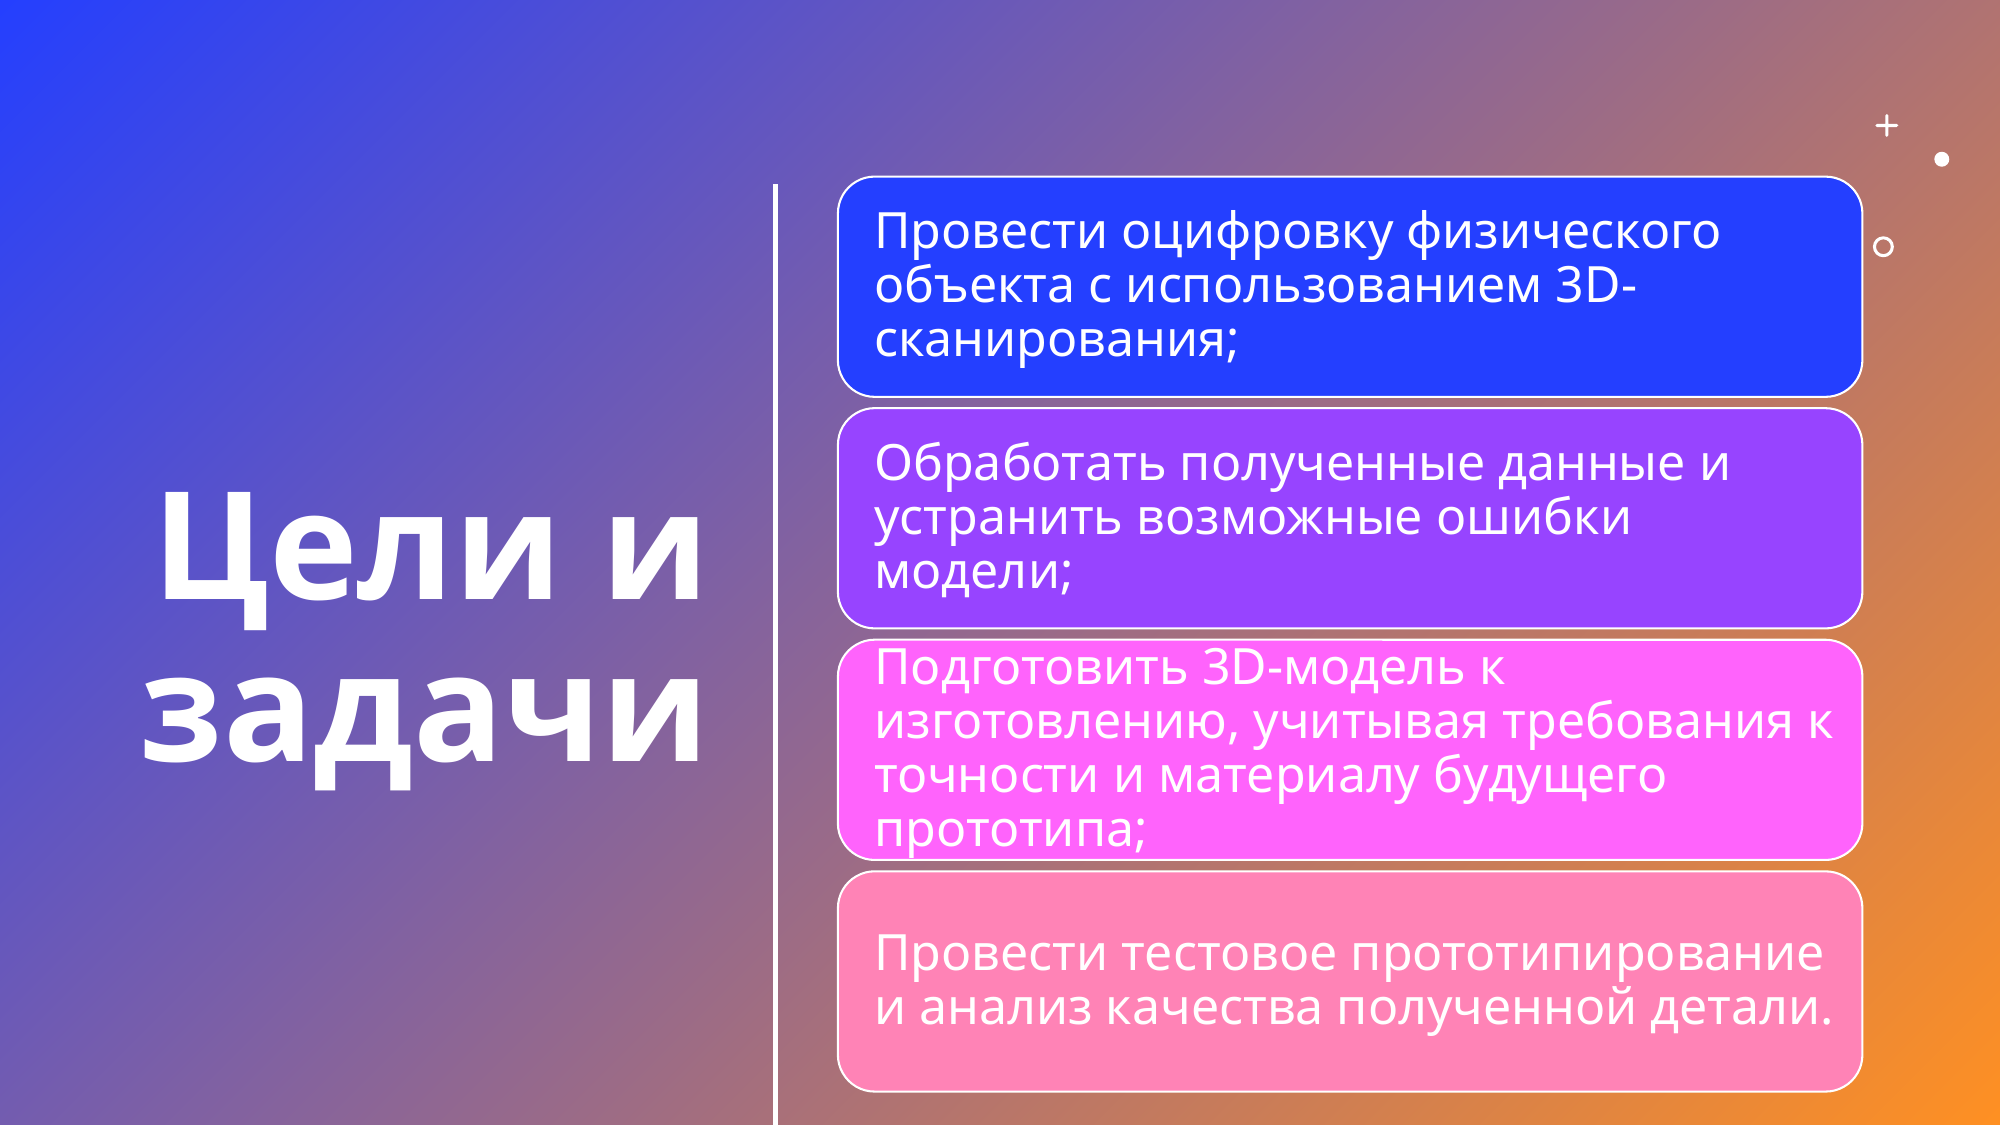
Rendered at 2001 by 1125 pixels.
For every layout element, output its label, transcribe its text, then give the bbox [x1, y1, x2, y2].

text_box [1934, 151, 1950, 167]
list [837, 175, 1863, 1093]
text_box [0, 0, 2000, 1125]
text_box [1872, 236, 1894, 258]
title Цели и задачи [78, 174, 725, 1091]
text_box [1875, 114, 1899, 137]
